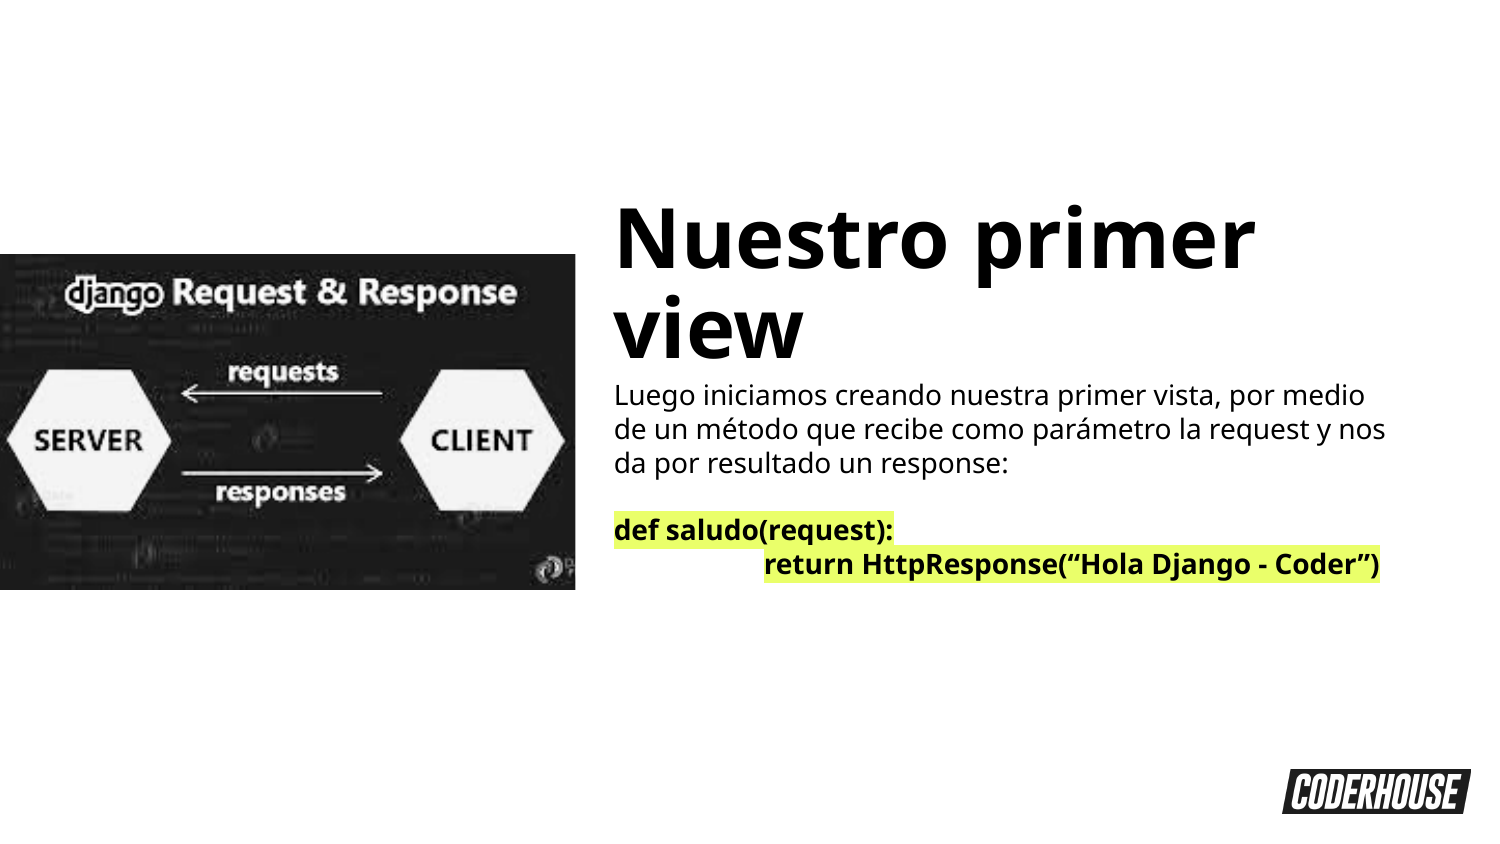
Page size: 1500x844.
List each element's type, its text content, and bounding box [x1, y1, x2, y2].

text_box Nuestro primer view [598, 181, 1451, 392]
text_box Luego iniciamos creando nuestra primer vista, por medio de un método que recibe como parámetro la request y nos da por resultado un response: def saludo(request): return HttpResponse(“Hola Django - Coder”) [598, 362, 1417, 629]
picture [0, 253, 576, 590]
picture [1281, 769, 1471, 814]
